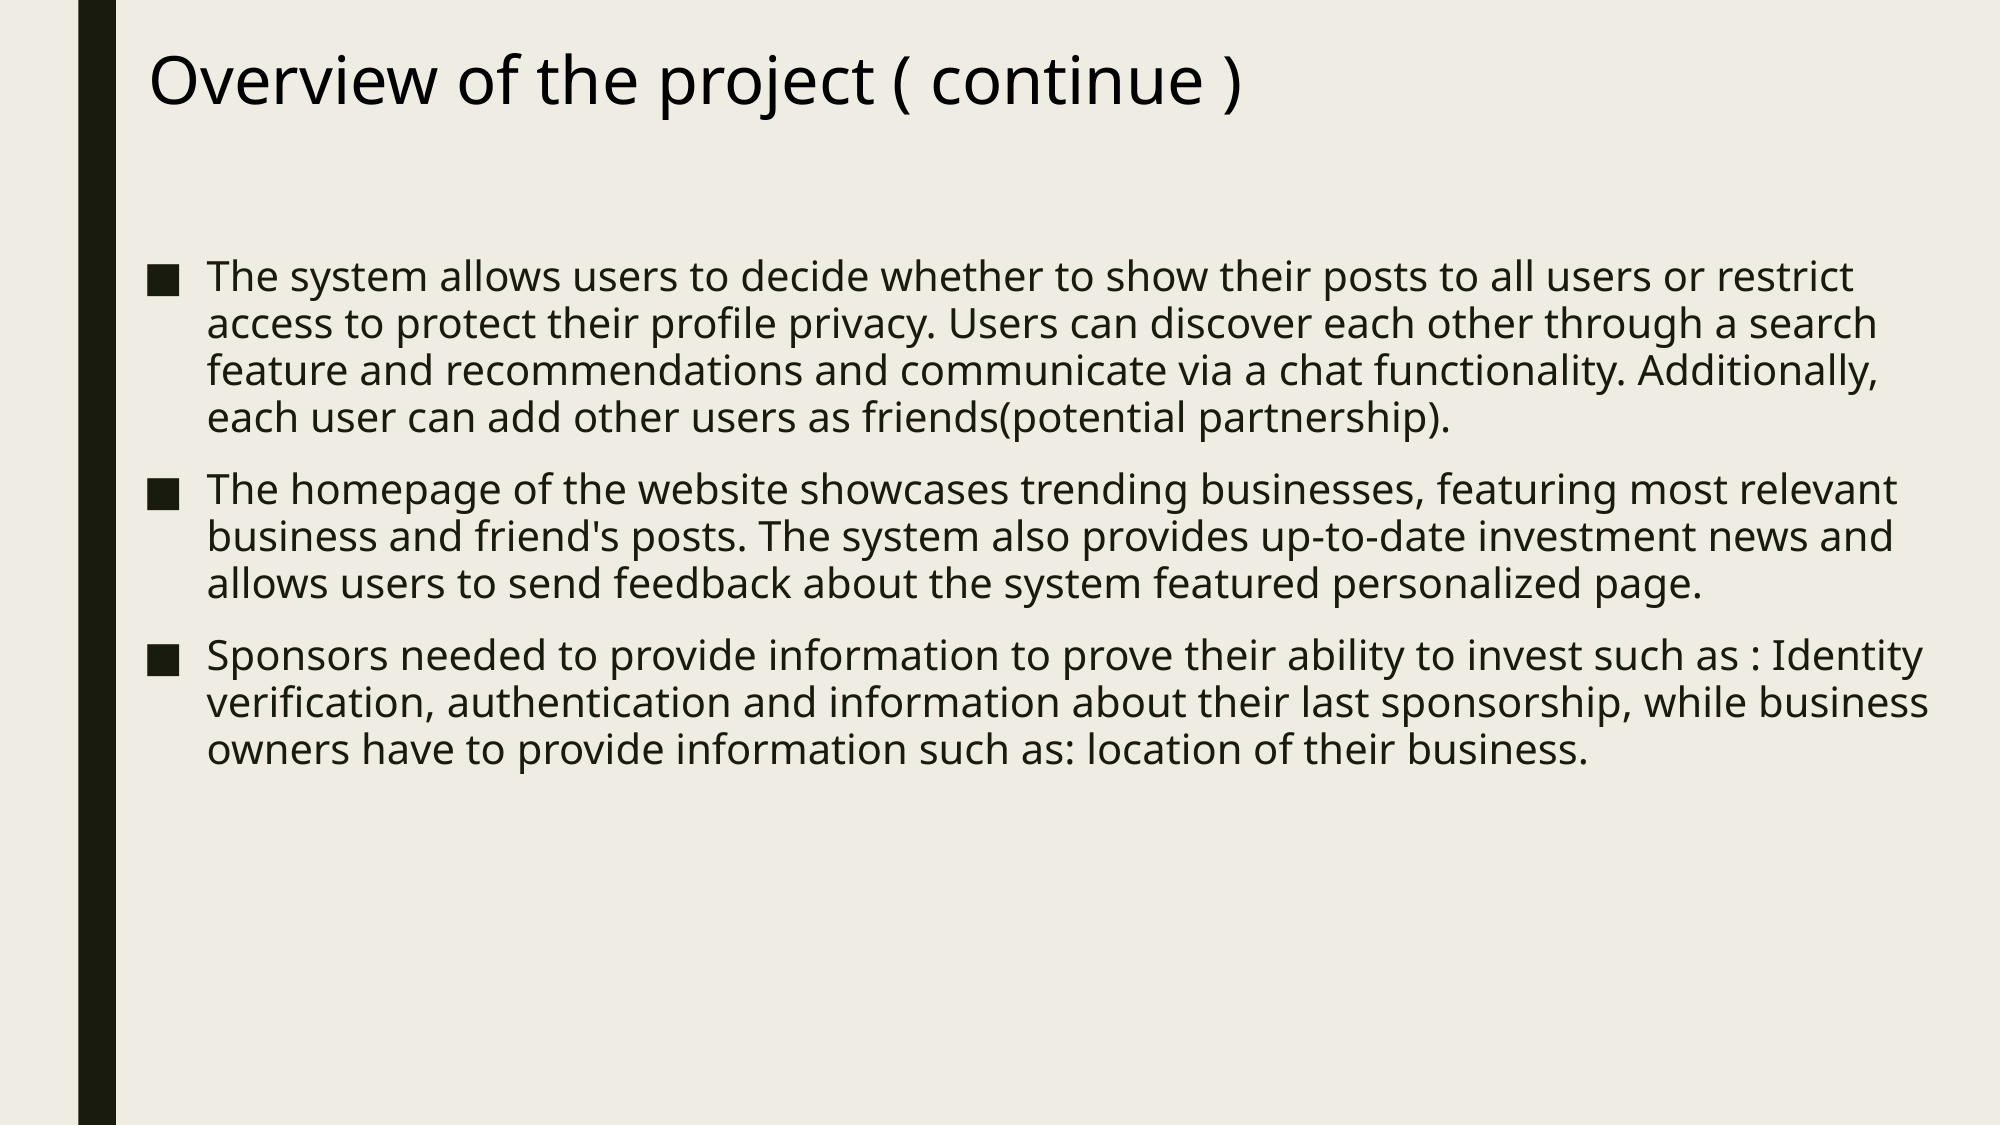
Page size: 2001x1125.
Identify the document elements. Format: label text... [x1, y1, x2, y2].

text_box Overview of the project ( continue ) [133, 30, 1358, 126]
list The system allows users to decide whether to show their posts to all users or restrict access to protect their profile privacy. Users can discover each other through a search feature and recommendations and communicate via a chat functionality. Additionally, each user can add other users as friends(potential partnership). The homepage of the website showcases trending businesses, featuring most relevant business and friend's posts. The system also provides up-to-date investment news and allows users to send feedback about the system featured personalized page. Sponsors needed to provide information to prove their ability to invest such as : Identity verification, authentication and information about their last sponsorship, while business owners have to provide information such as: location of their business. [128, 246, 1975, 796]
